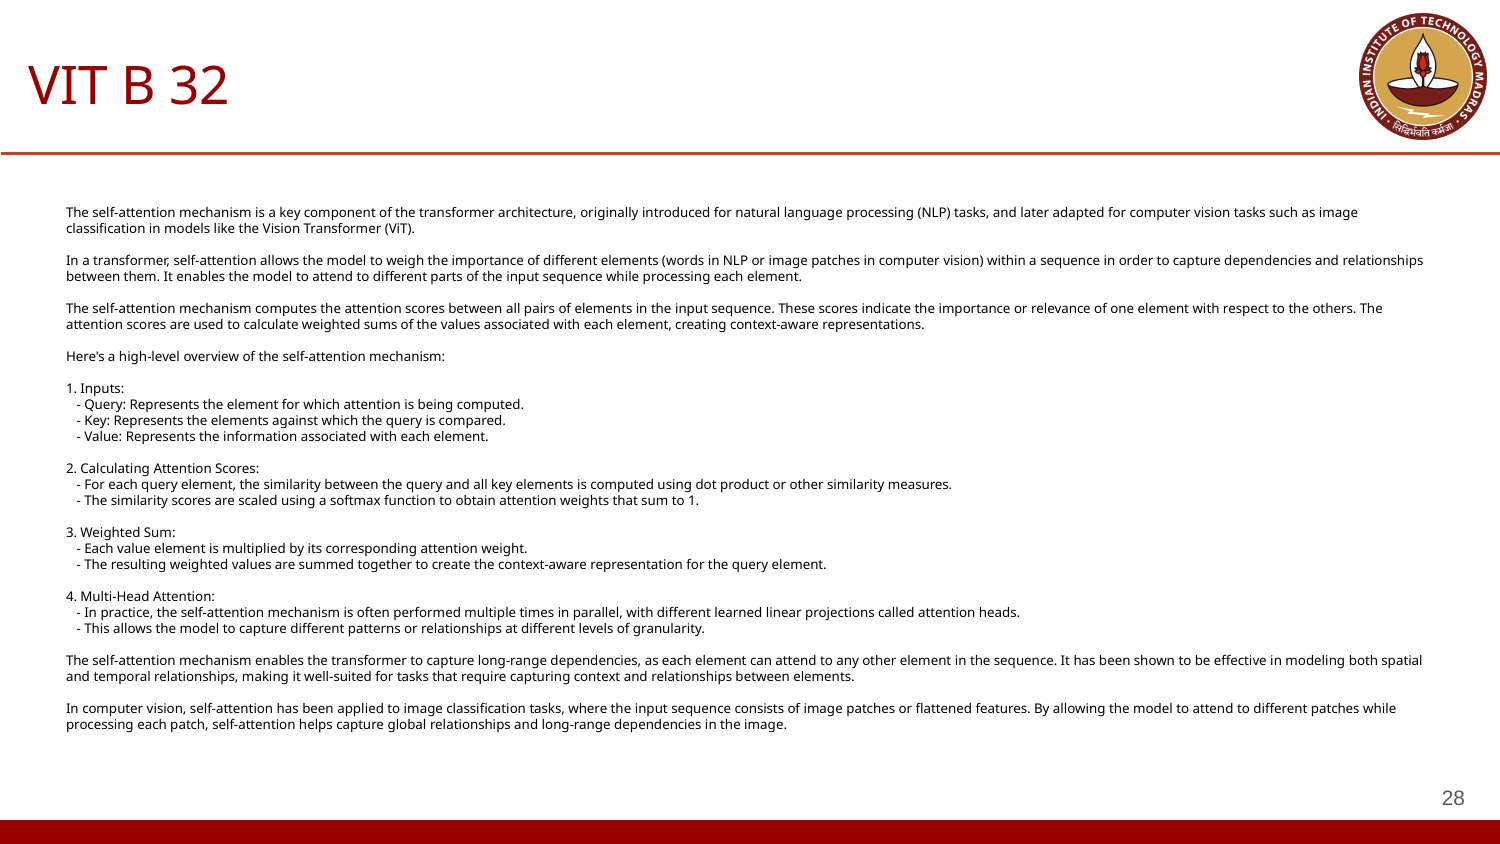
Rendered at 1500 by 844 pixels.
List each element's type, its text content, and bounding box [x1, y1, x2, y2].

title VIT B 32 [13, 36, 1412, 131]
list The self-attention mechanism is a key component of the transformer architecture, originally introduced for natural language processing (NLP) tasks, and later adapted for computer vision tasks such as image classification in models like the Vision Transformer (ViT). In a transformer, self-attention allows the model to weigh the importance of different elements (words in NLP or image patches in computer vision) within a sequence in order to capture dependencies and relationships between them. It enables the model to attend to different parts of the input sequence while processing each element. The self-attention mechanism computes the attention scores between all pairs of elements in the input sequence. These scores indicate the importance or relevance of one element with respect to the others. The attention scores are used to calculate weighted sums of the values associated with each element, creating context-aware representations. Here's a high-level overview of the self-attention mechanism: 1. Inputs: - Query: Represents the element for which attention is being computed. - Key: Represents the elements against which the query is compared. - Value: Represents the information associated with each element. 2. Calculating Attention Scores: - For each query element, the similarity between the query and all key elements is computed using dot product or other similarity measures. - The similarity scores are scaled using a softmax function to obtain attention weights that sum to 1. 3. Weighted Sum: - Each value element is multiplied by its corresponding attention weight. - The resulting weighted values are summed together to create the context-aware representation for the query element. 4. Multi-Head Attention: - In practice, the self-attention mechanism is often performed multiple times in parallel, with different learned linear projections called attention heads. - This allows the model to capture different patterns or relationships at different levels of granularity. The self-attention mechanism enables the transformer to capture long-range dependencies, as each element can attend to any other element in the sequence. It has been shown to be effective in modeling both spatial and temporal relationships, making it well-suited for tasks that require capturing context and relationships between elements. In computer vision, self-attention has been applied to image classification tasks, where the input sequence consists of image patches or flattened features. By allowing the model to attend to different patches while processing each patch, self-attention helps capture global relationships and long-range dependencies in the image. [51, 189, 1449, 750]
slide_number ‹#› [1389, 764, 1480, 830]
picture [1359, 13, 1487, 140]
